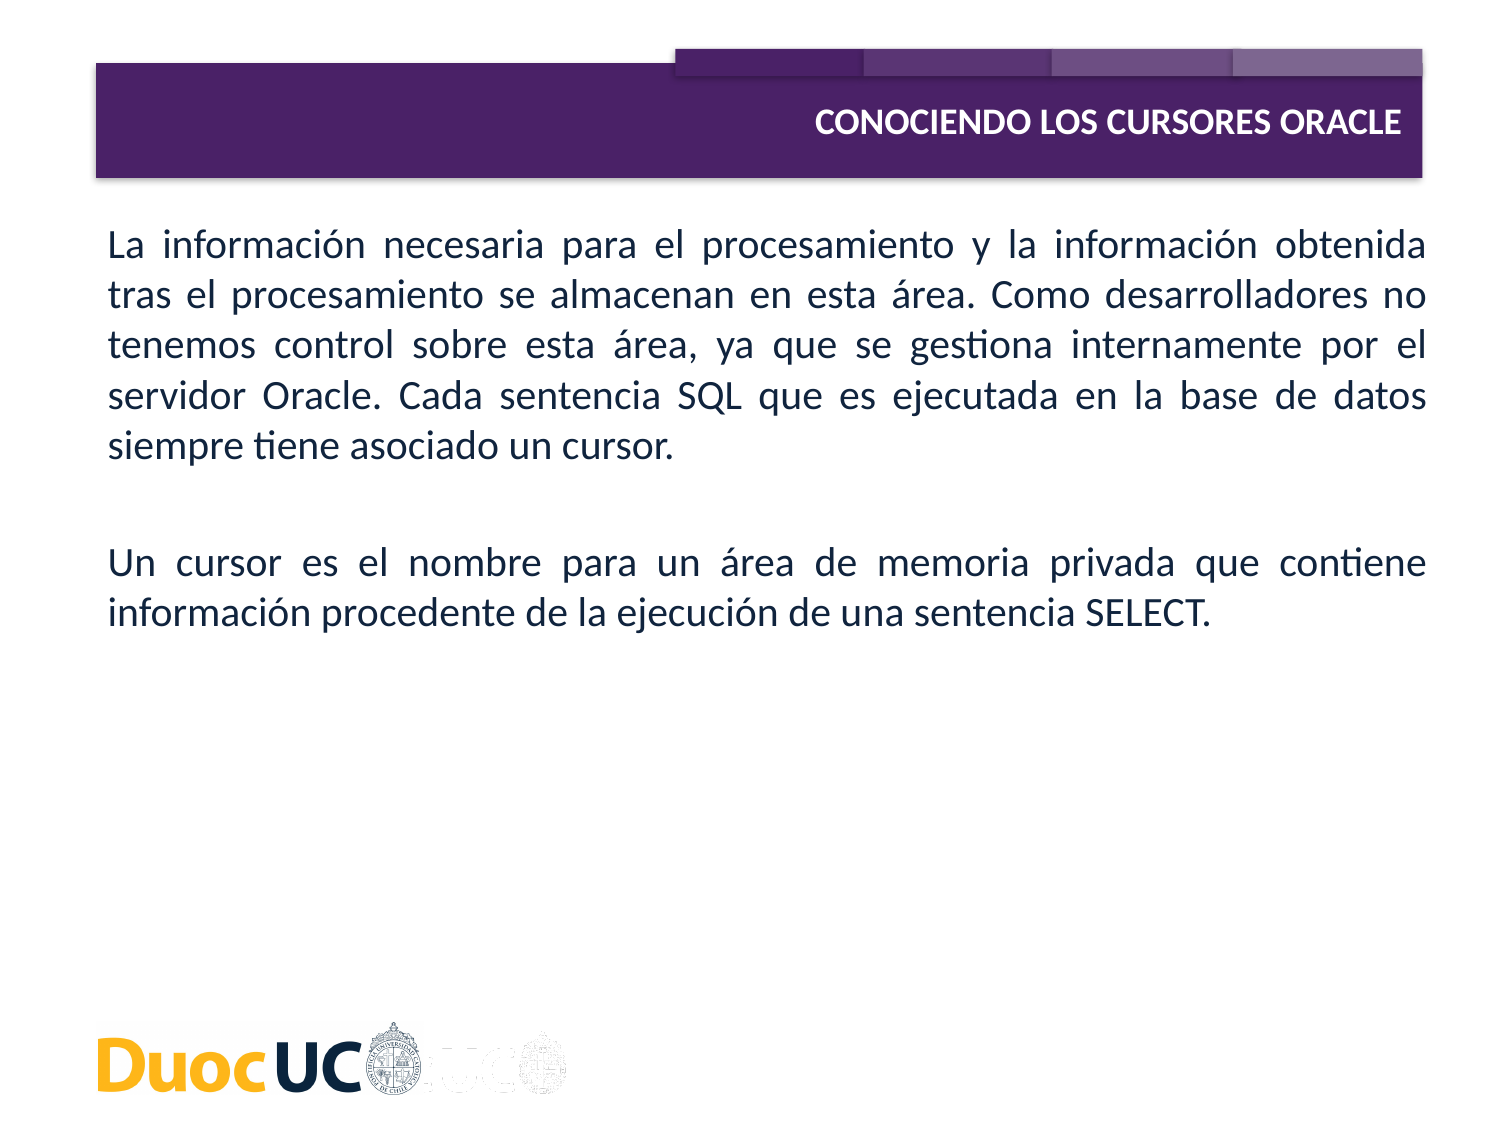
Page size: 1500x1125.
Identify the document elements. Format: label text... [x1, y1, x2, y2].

text_box CONOCIENDO LOS CURSORES ORACLE [800, 82, 1418, 149]
list La información necesaria para el procesamiento y la información obtenida tras el procesamiento se almacenan en esta área. Como desarrolladores no tenemos control sobre esta área, ya que se gestiona internamente por el servidor Oracle. Cada sentencia SQL que es ejecutada en la base de datos siempre tiene asociado un cursor. Un cursor es el nombre para un área de memoria privada que contiene información procedente de la ejecución de una sentencia SELECT. [92, 209, 1443, 952]
picture [96, 1021, 566, 1095]
